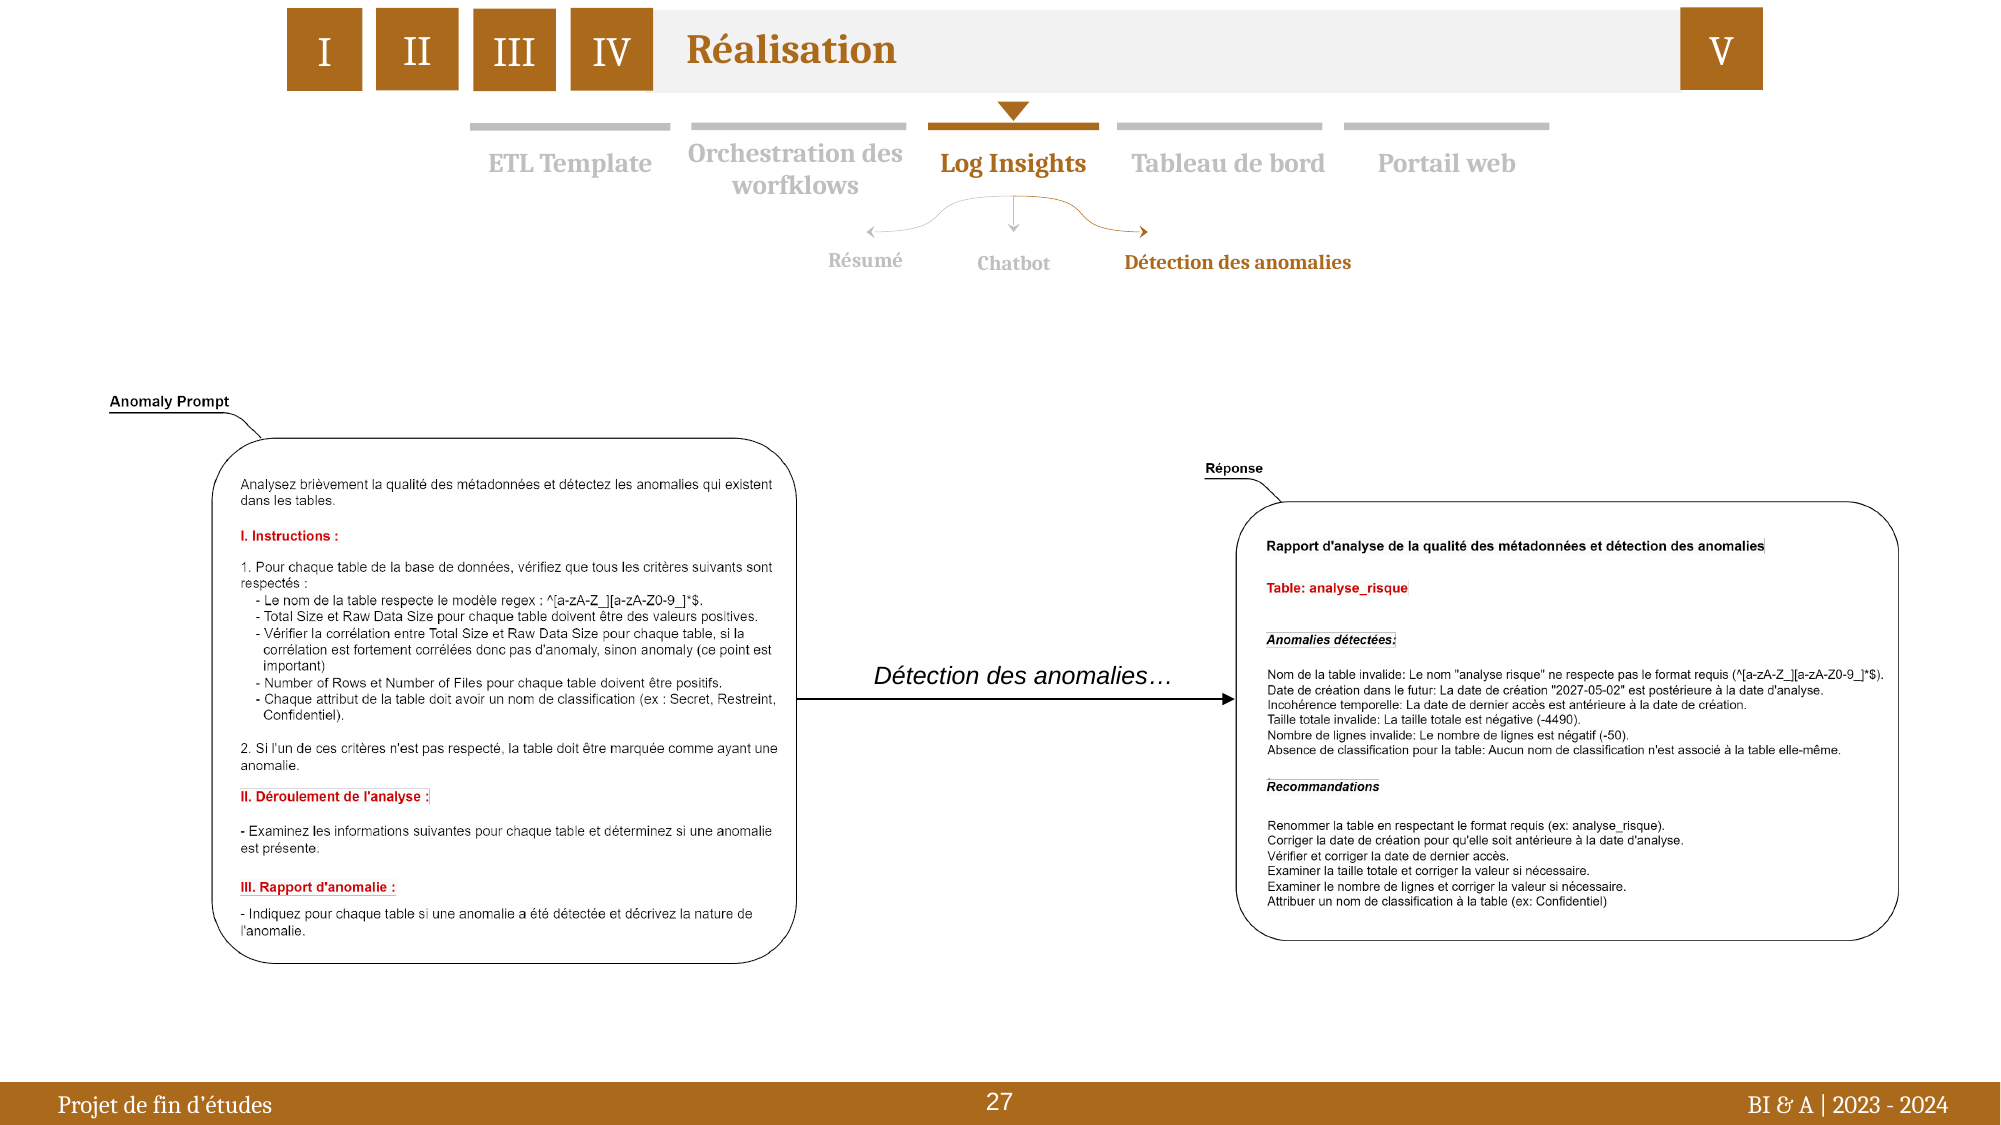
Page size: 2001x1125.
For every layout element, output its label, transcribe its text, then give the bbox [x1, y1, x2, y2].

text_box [458, 10, 1750, 93]
text_box [470, 123, 671, 131]
text_box V [1680, 7, 1763, 90]
picture [1204, 456, 1899, 942]
text_box Détection des anomalies… [859, 652, 1189, 697]
text_box [997, 101, 1030, 121]
text_box II [376, 7, 459, 91]
text_box [928, 122, 1100, 131]
text_box [1117, 122, 1323, 131]
text_box Portail web [1318, 137, 1575, 186]
text_box [691, 122, 907, 127]
text_box [1344, 122, 1550, 131]
text_box Tableau de bord [1100, 137, 1318, 186]
text_box Résumé [813, 239, 919, 279]
text_box ETL Template [377, 137, 670, 186]
text_box Détection des anomalies [1109, 240, 1367, 281]
text_box I [287, 8, 363, 91]
text_box Orchestration des worfklows [670, 127, 921, 208]
slide_number 27 [774, 1078, 1225, 1125]
text_box Chatbot [963, 241, 1073, 282]
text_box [866, 195, 1148, 233]
picture [104, 389, 797, 964]
text_box Log Insights [921, 137, 1100, 186]
